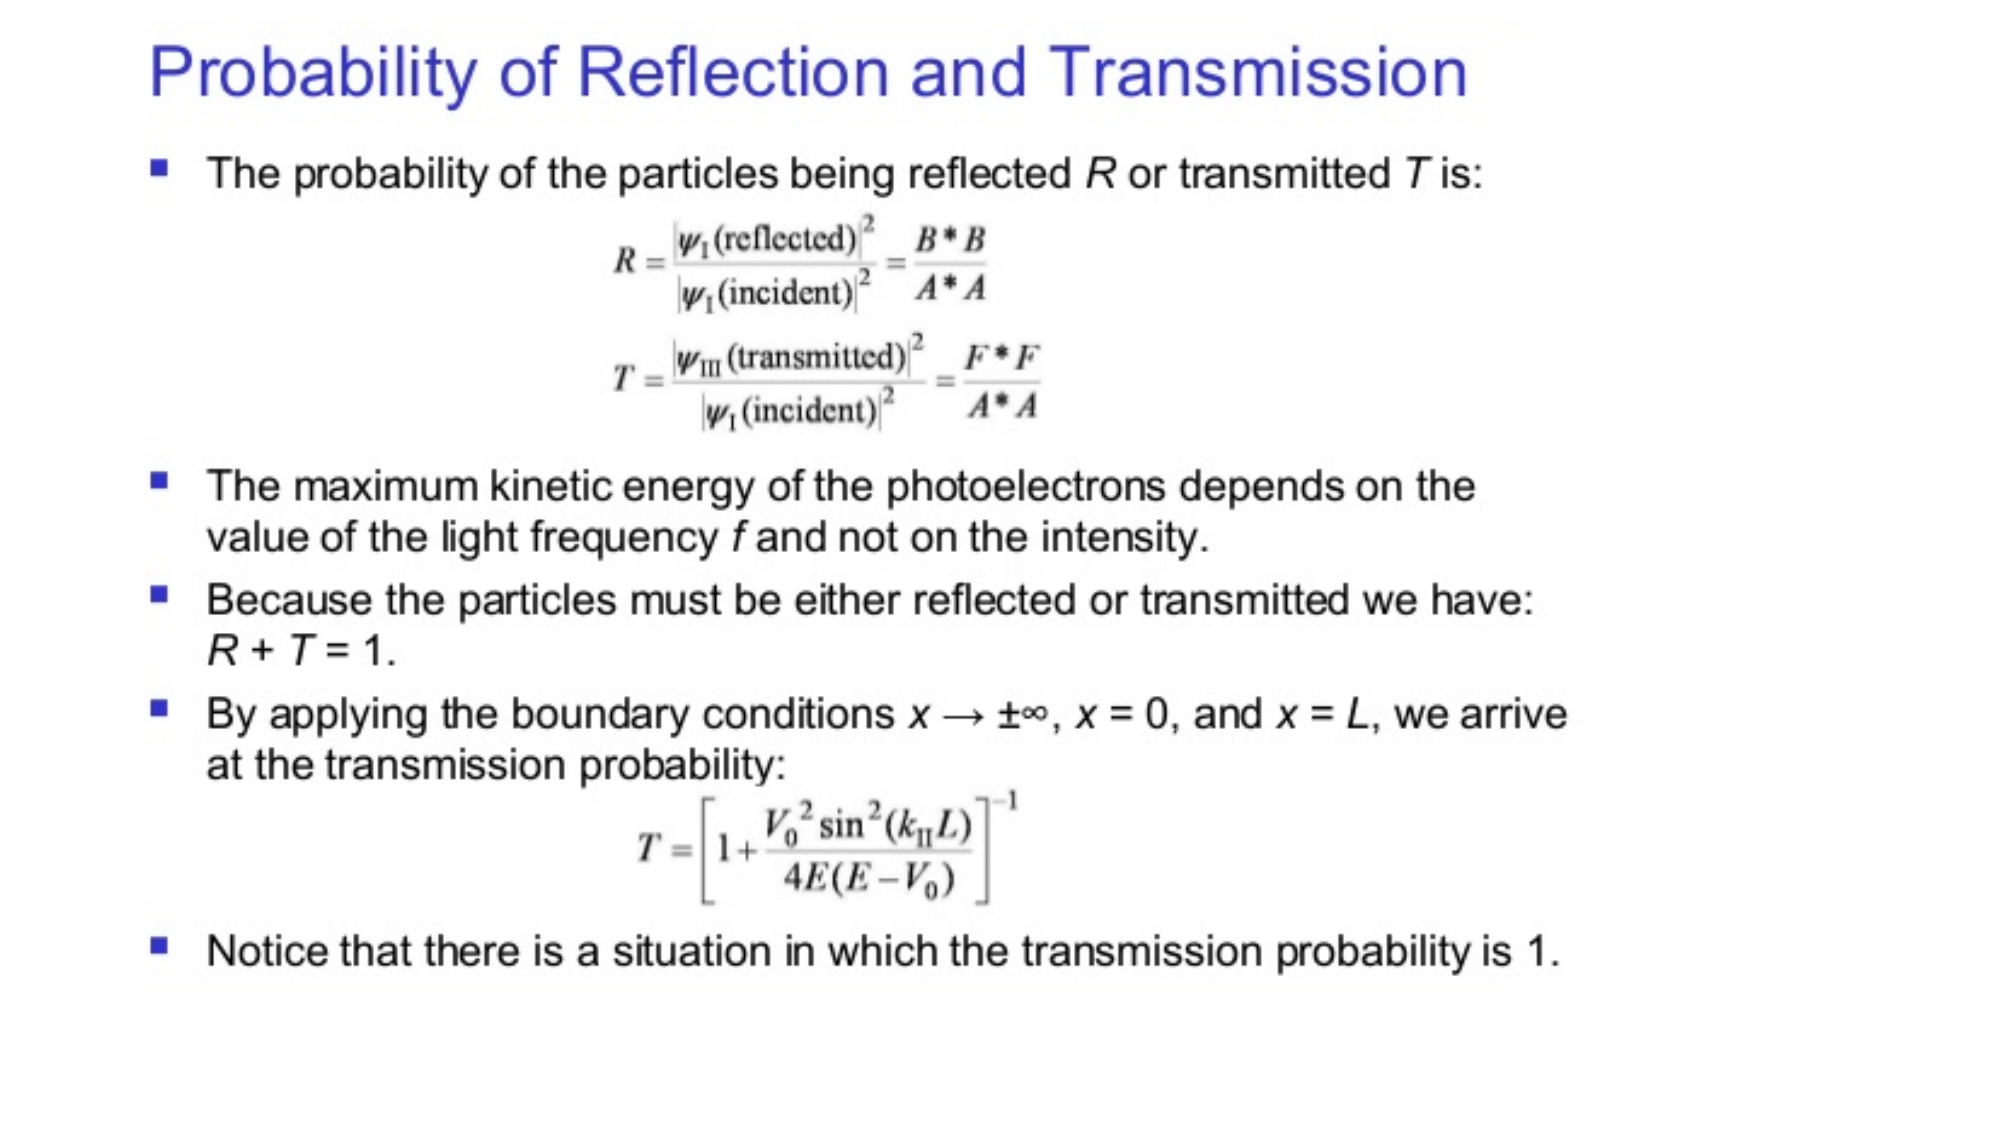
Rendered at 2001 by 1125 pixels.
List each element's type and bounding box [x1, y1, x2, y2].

picture [144, 19, 1678, 993]
